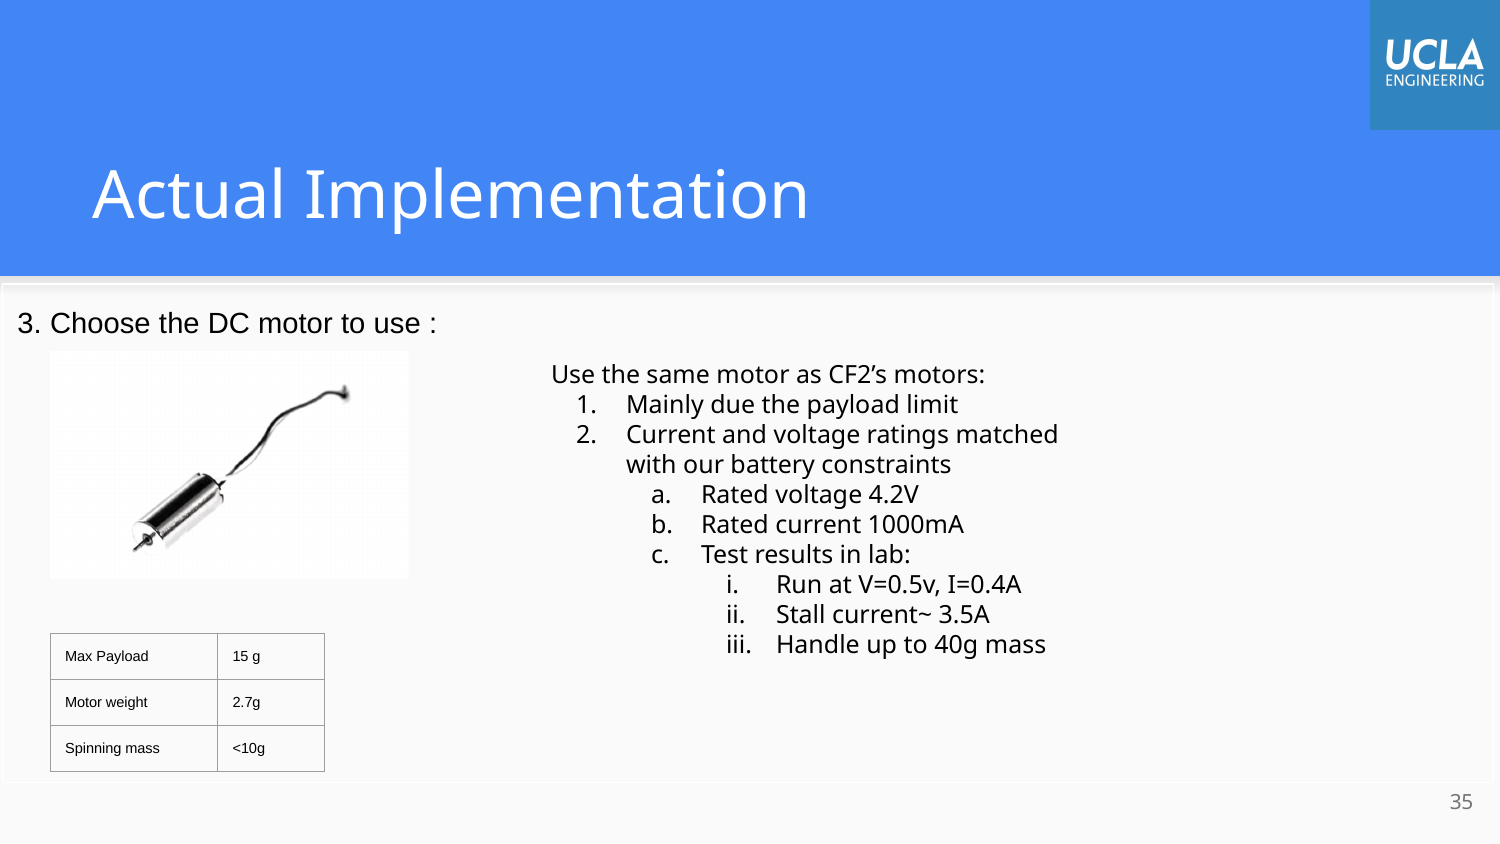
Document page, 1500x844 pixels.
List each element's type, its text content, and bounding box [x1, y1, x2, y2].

picture [1369, 0, 1500, 130]
picture [49, 351, 409, 579]
table_cell <10g [218, 726, 324, 771]
slide_number ‹#› [1398, 770, 1489, 835]
title Actual Implementation [77, 121, 1427, 248]
table_header Max Payload [51, 634, 217, 679]
table_cell 2.7g [218, 680, 324, 725]
list 3. Choose the DC motor to use : [2, 283, 1494, 783]
table_header 15 g [218, 634, 324, 679]
table_cell Motor weight [51, 680, 217, 725]
text_box Use the same motor as CF2’s motors: Mainly due the payload limit Current and voltage ratings matched with our battery constraints Rated voltage 4.2V Rated current 1000mA Test results in lab: Run at V=0.5v, I=0.4A Stall current~ 3.5A Handle up to 40g mass [536, 344, 1118, 722]
table_cell Spinning mass [51, 726, 217, 771]
